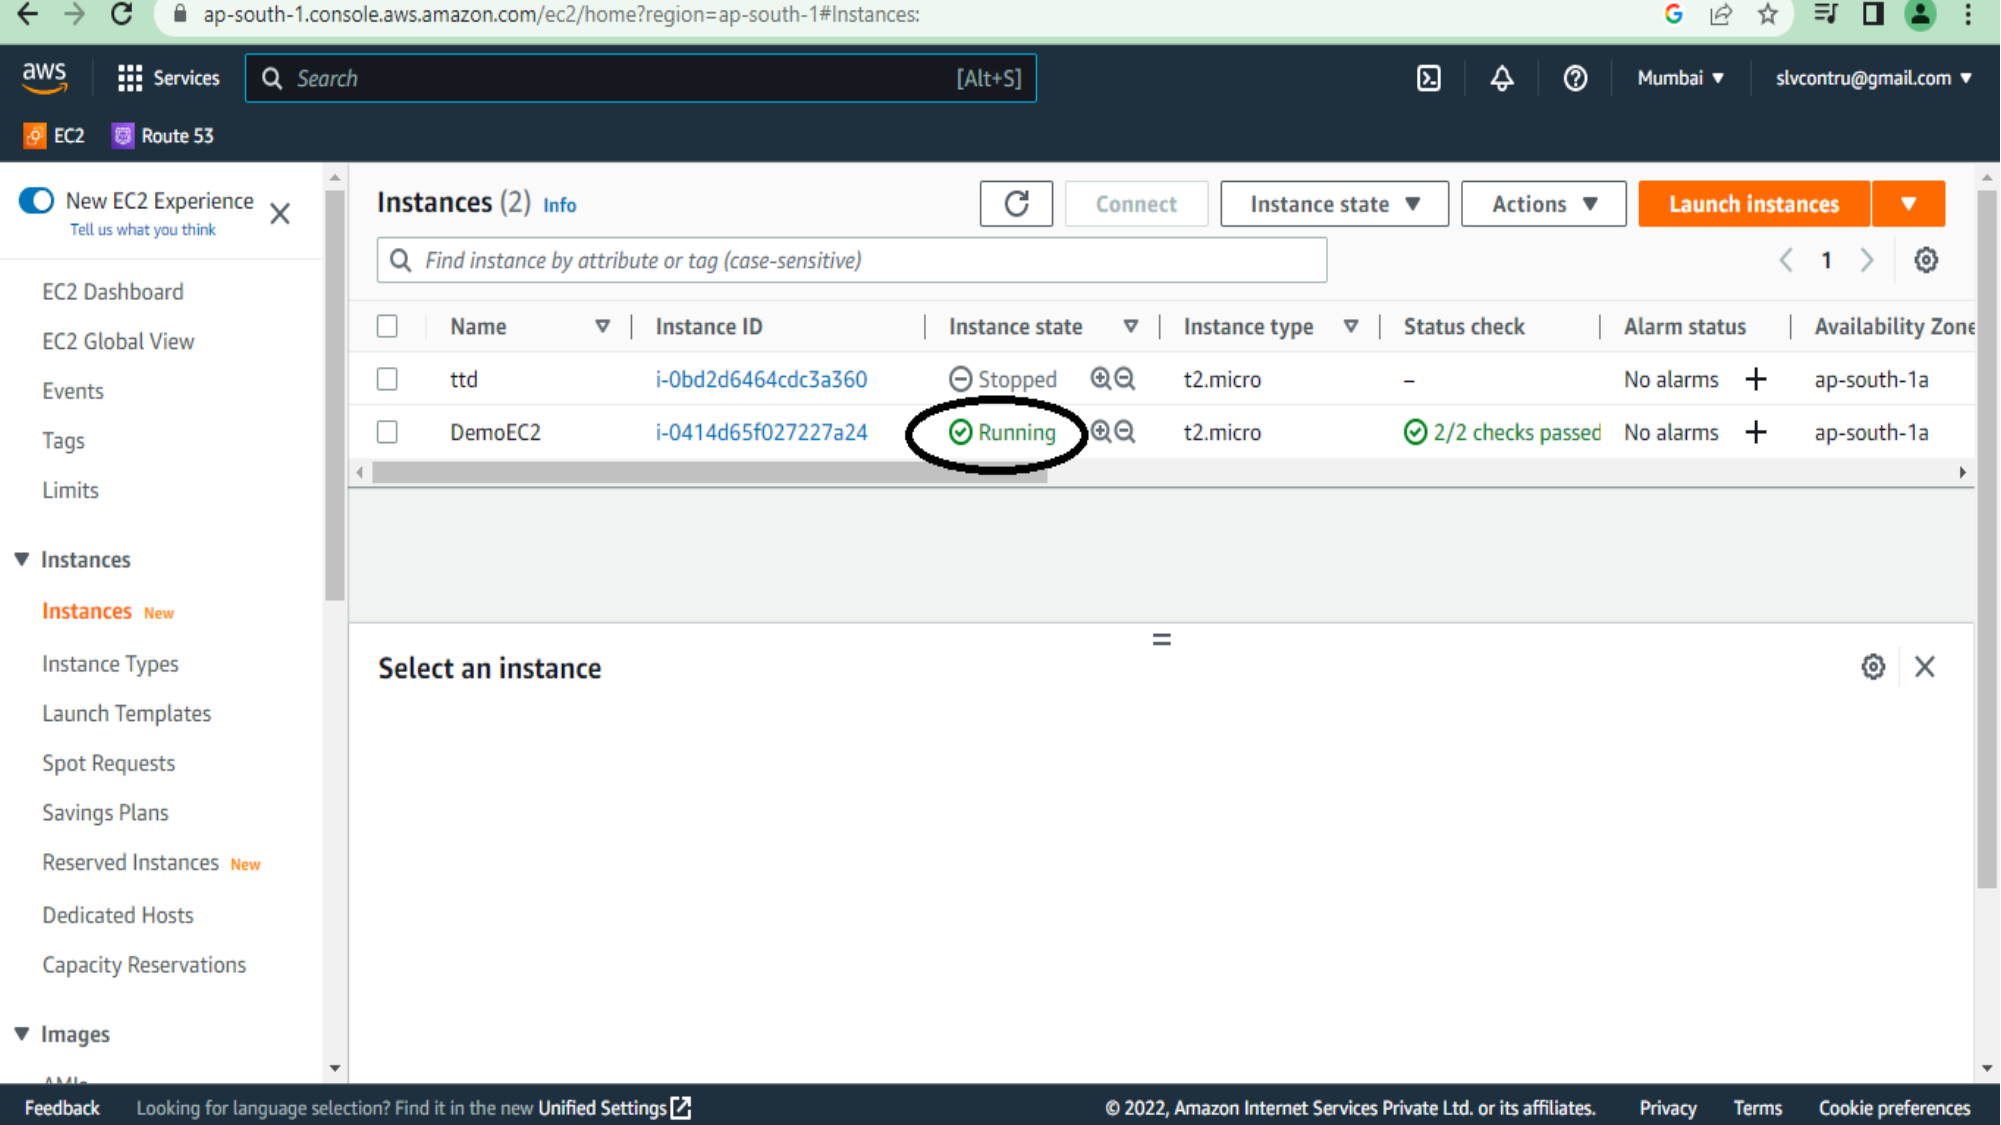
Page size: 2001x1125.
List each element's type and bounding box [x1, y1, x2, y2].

list [0, 0, 2000, 1125]
